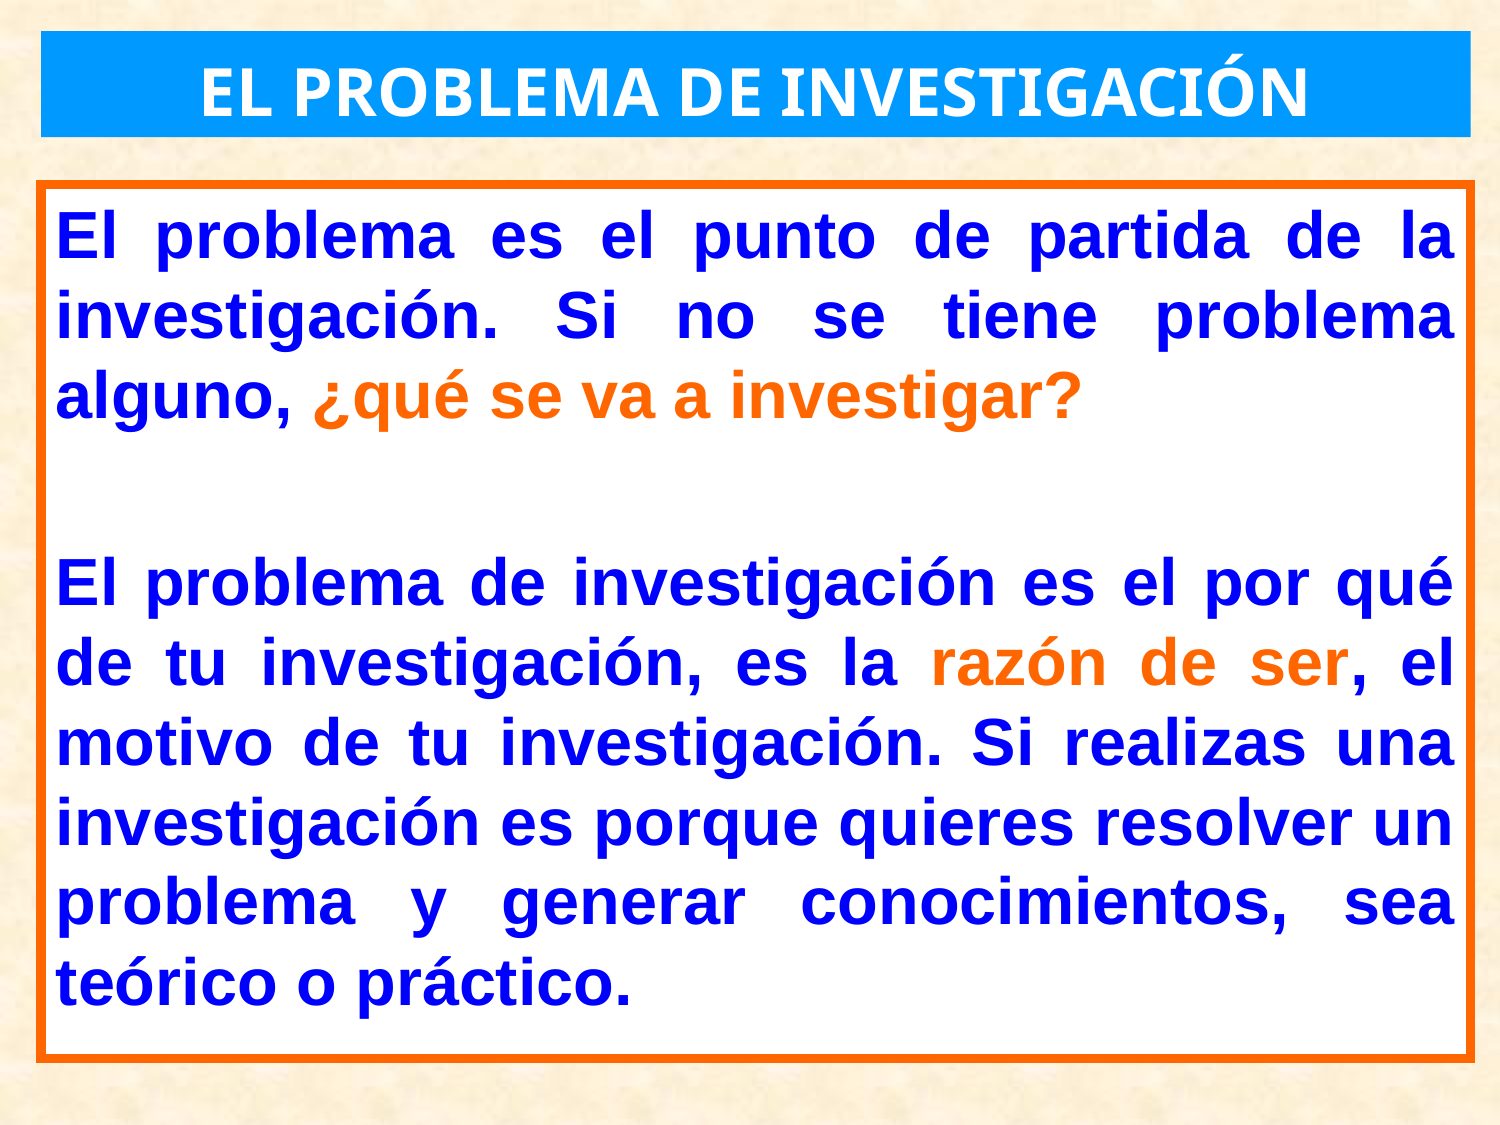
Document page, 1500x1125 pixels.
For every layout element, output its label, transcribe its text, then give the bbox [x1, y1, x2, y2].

picture [0, 0, 1500, 1125]
text_box El problema es el punto de partida de la investigación. Si no se tiene problema alguno, ¿qué se va a investigar? El problema de investigación es el por qué de tu investigación, es la razón de ser, el motivo de tu investigación. Si realizas una investigación es porque quieres resolver un problema y generar conocimientos, sea teórico o práctico. [41, 184, 1471, 1059]
text_box EL PROBLEMA DE INVESTIGACIÓN [41, 31, 1471, 138]
